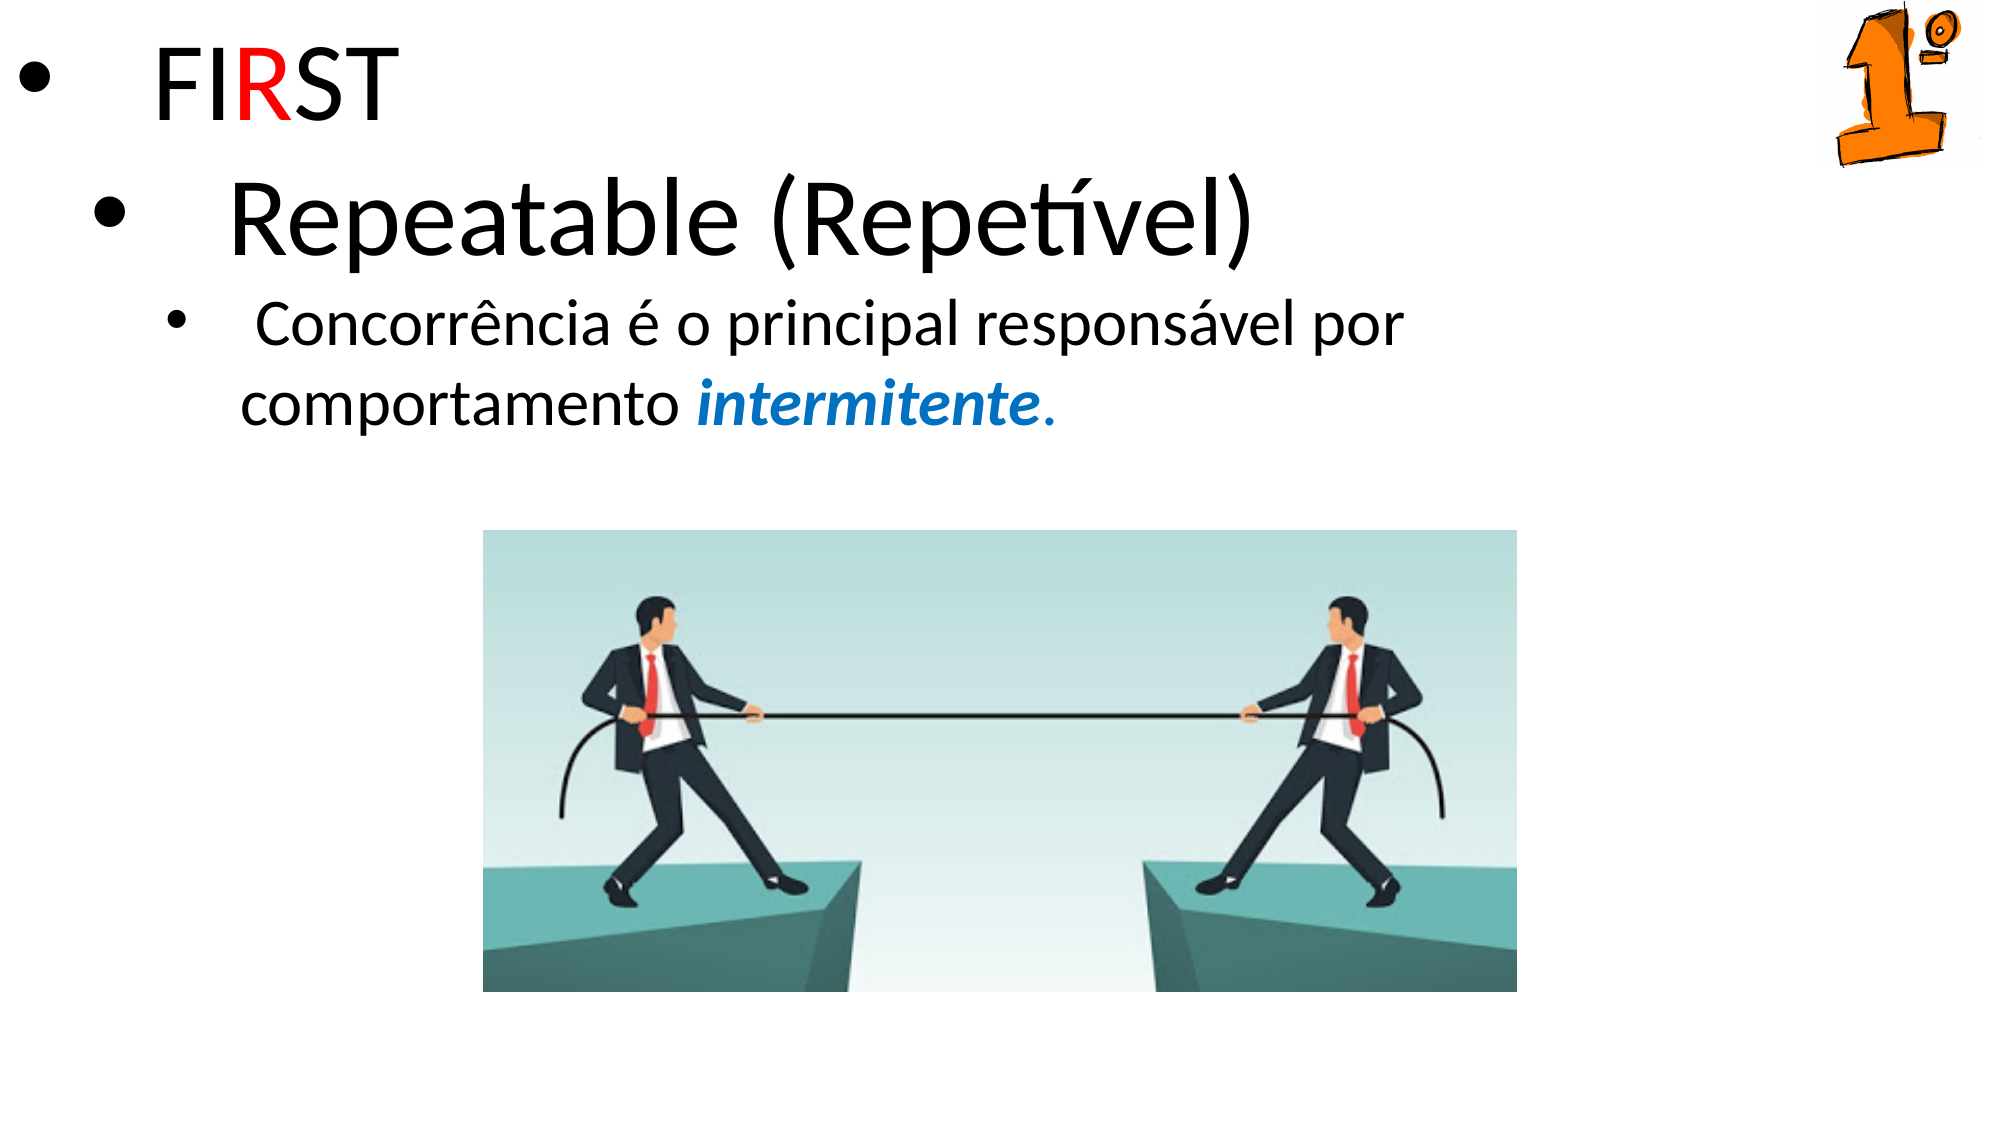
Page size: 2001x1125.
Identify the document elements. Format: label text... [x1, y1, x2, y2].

text_box FIRST Repeatable (Repetível) Concorrência é o principal responsável por comportamento intermitente. [0, 0, 1799, 531]
picture [482, 530, 1517, 992]
picture [1817, 0, 1985, 168]
